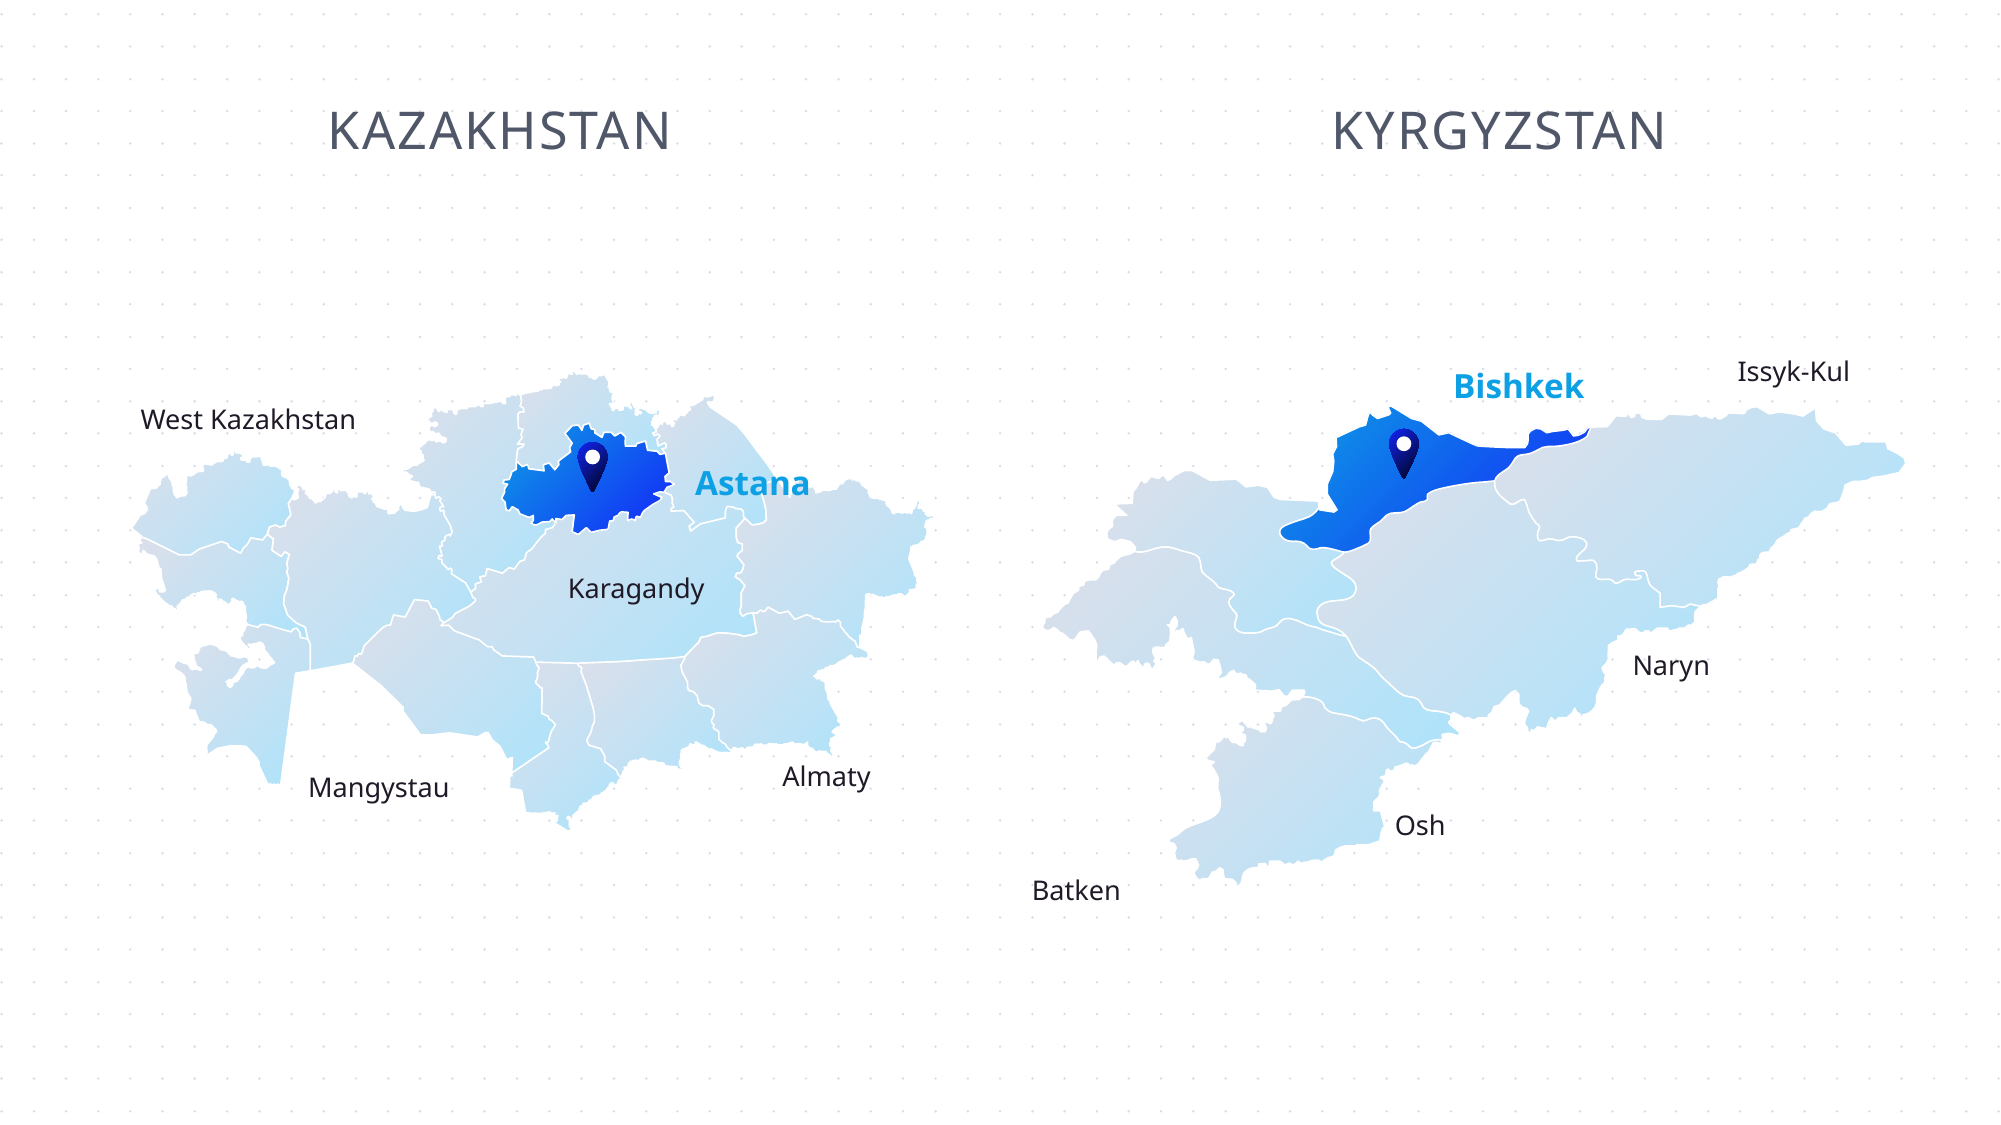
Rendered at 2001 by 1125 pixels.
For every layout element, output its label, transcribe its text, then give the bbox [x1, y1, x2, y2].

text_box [129, 353, 1856, 907]
text_box KYRGYZSTAN [1156, 89, 1844, 167]
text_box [1388, 428, 1420, 479]
text_box KAZAKHSTAN [202, 89, 798, 167]
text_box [577, 441, 608, 493]
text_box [1856, 405, 1907, 889]
